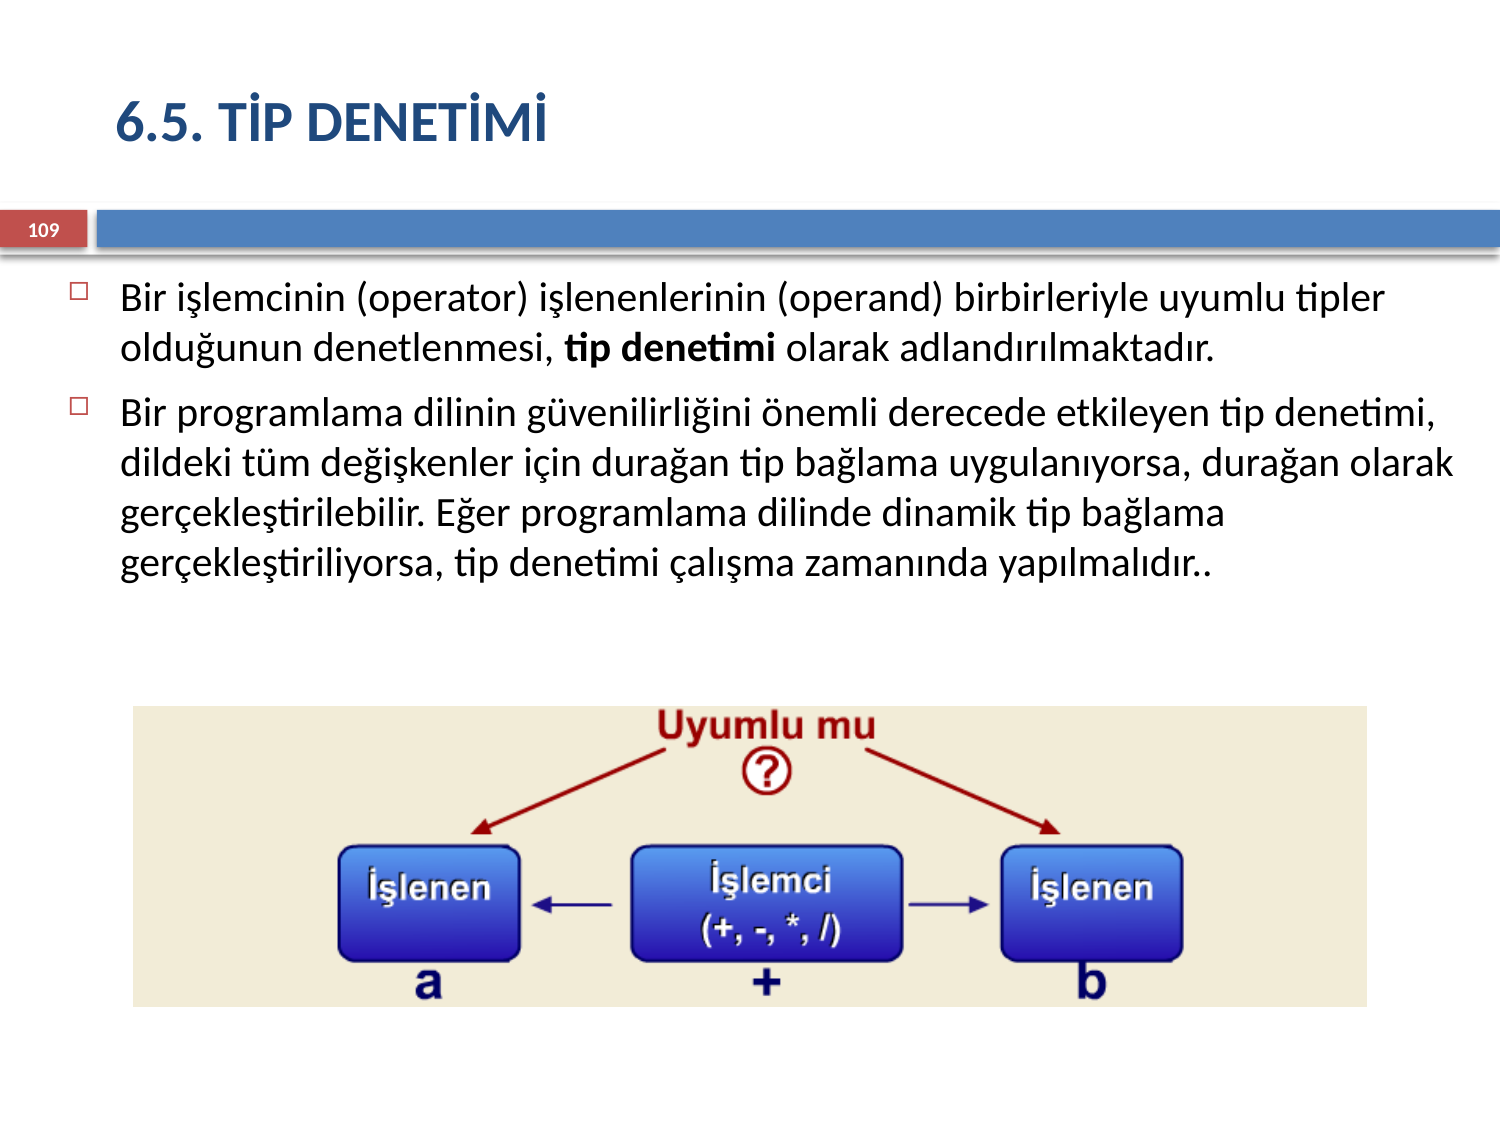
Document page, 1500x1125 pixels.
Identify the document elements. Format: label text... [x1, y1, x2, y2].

text_box Bir işlemcinin (operator) işlenenlerinin (operand) birbirleriyle uyumlu tipler olduğunun denetlenmesi, tip denetimi olarak adlandırılmaktadır. Bir programlama dilinin güvenilirliğini önemli derecede etkileyen tip denetimi, dildeki tüm değişkenler için durağan tip bağlama uygulanıyorsa, durağan olarak gerçekleştirilebilir. Eğer programlama dilinde dinamik tip bağlama gerçekleştiriliyorsa, tip denetimi çalışma zamanında yapılmalıdır.. [53, 262, 1483, 1000]
text_box 109 [0, 208, 88, 249]
picture [133, 706, 1367, 1007]
text_box 6.5. TİP DENETİMİ [100, 37, 1438, 200]
